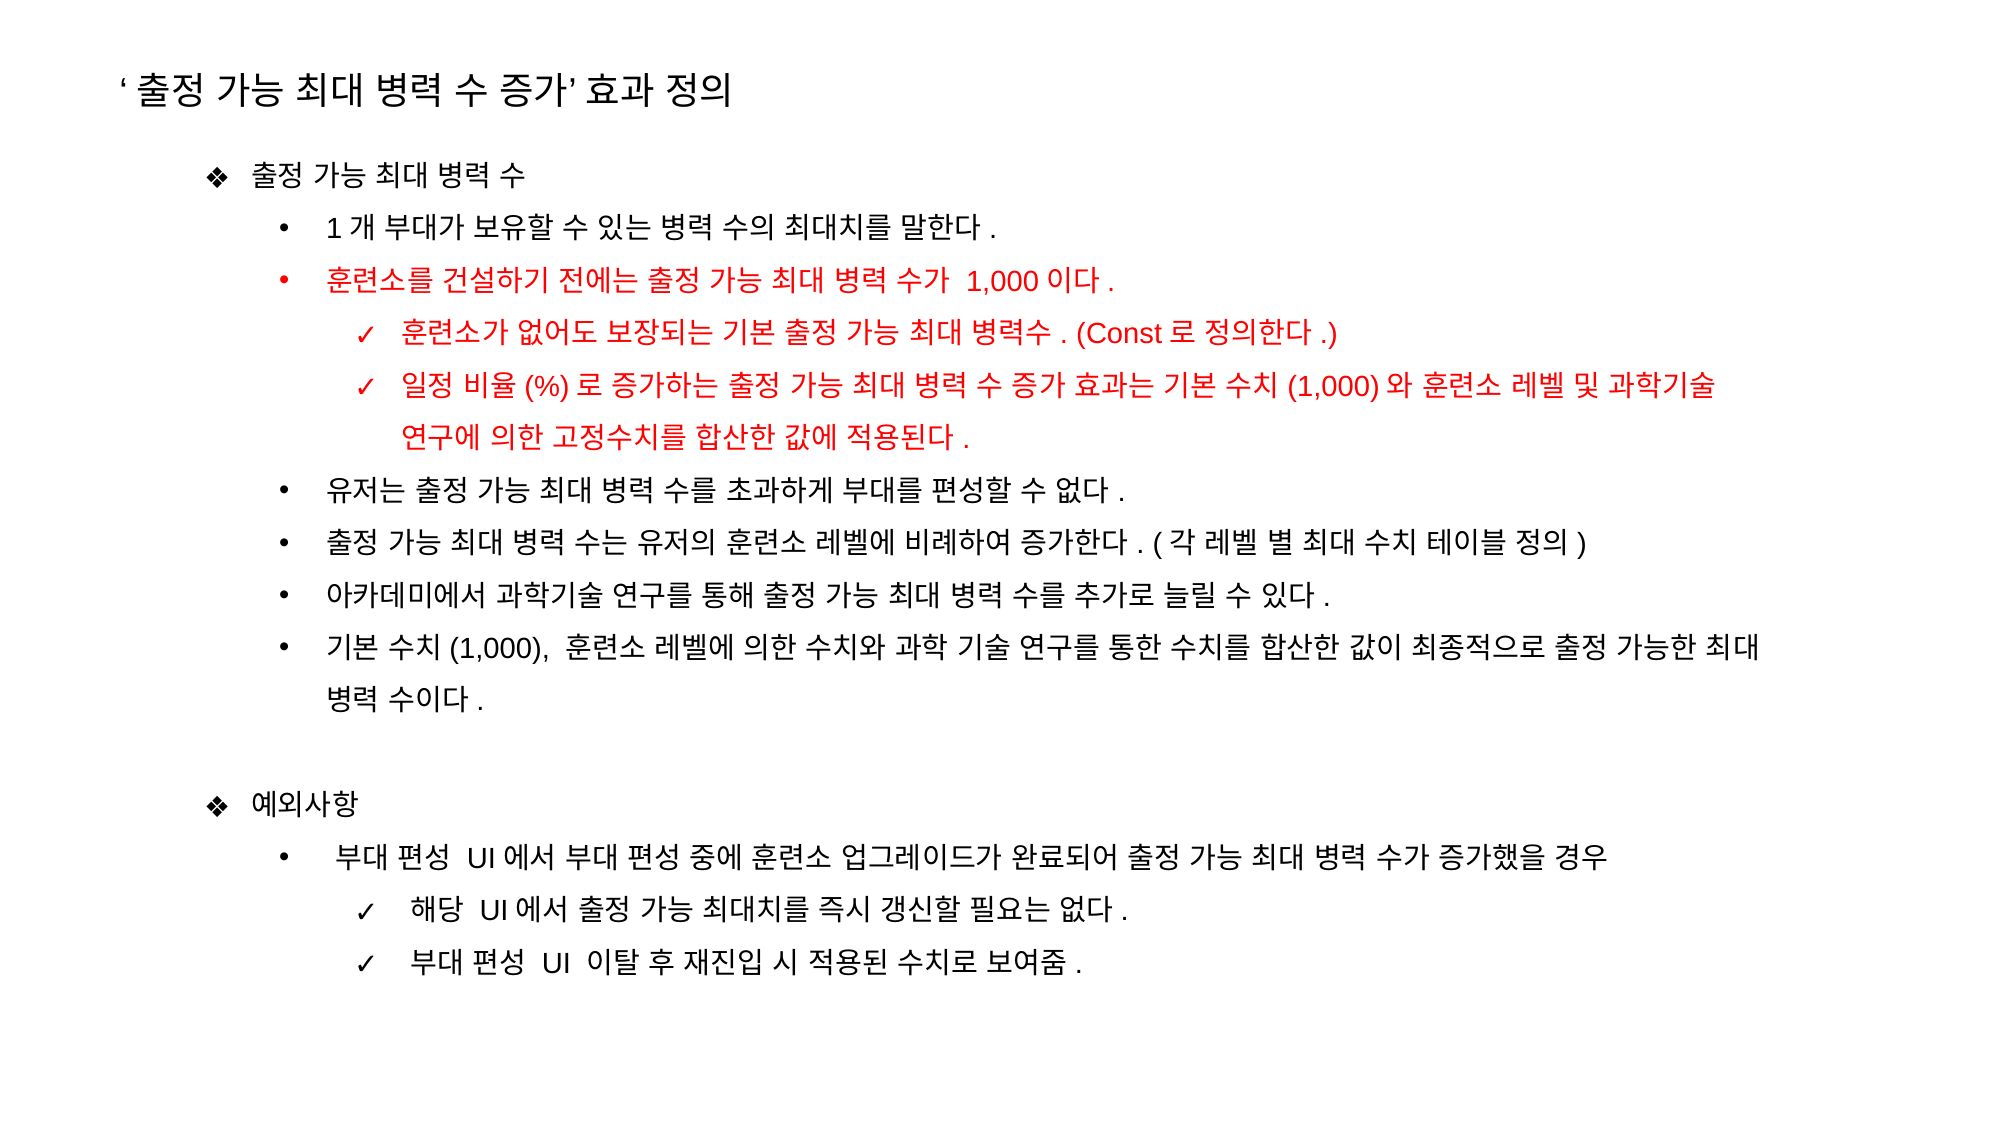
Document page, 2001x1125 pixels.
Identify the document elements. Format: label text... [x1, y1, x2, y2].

text_box ‘출정 가능 최대 병력 수 증가’ 효과 정의 [104, 59, 814, 121]
text_box 출정 가능 최대 병력 수 1개 부대가 보유할 수 있는 병력 수의 최대치를 말한다. 훈련소를 건설하기 전에는 출정 가능 최대 병력 수가 1,000이다. 훈련소가 없어도 보장되는 기본 출정 가능 최대 병력수. (Const로 정의한다.) 일정 비율(%)로 증가하는 출정 가능 최대 병력 수 증가 효과는 기본 수치(1,000)와 훈련소 레벨 및 과학기술 연구에 의한 고정수치를 합산한 값에 적용된다. 유저는 출정 가능 최대 병력 수를 초과하게 부대를 편성할 수 없다. 출정 가능 최대 병력 수는 유저의 훈련소 레벨에 비례하여 증가한다. (각 레벨 별 최대 수치 테이블 정의) 아카데미에서 과학기술 연구를 통해 출정 가능 최대 병력 수를 추가로 늘릴 수 있다. 기본 수치(1,000), 훈련소 레벨에 의한 수치와 과학 기술 연구를 통한 수치를 합산한 값이 최종적으로 출정 가능한 최대 병력 수이다. 예외사항 부대 편성 UI에서 부대 편성 중에 훈련소 업그레이드가 완료되어 출정 가능 최대 병력 수가 증가했을 경우 해당 UI에서 출정 가능 최대치를 즉시 갱신할 필요는 없다. 부대 편성 UI 이탈 후 재진입 시 적용된 수치로 보여줌. [189, 132, 1817, 996]
